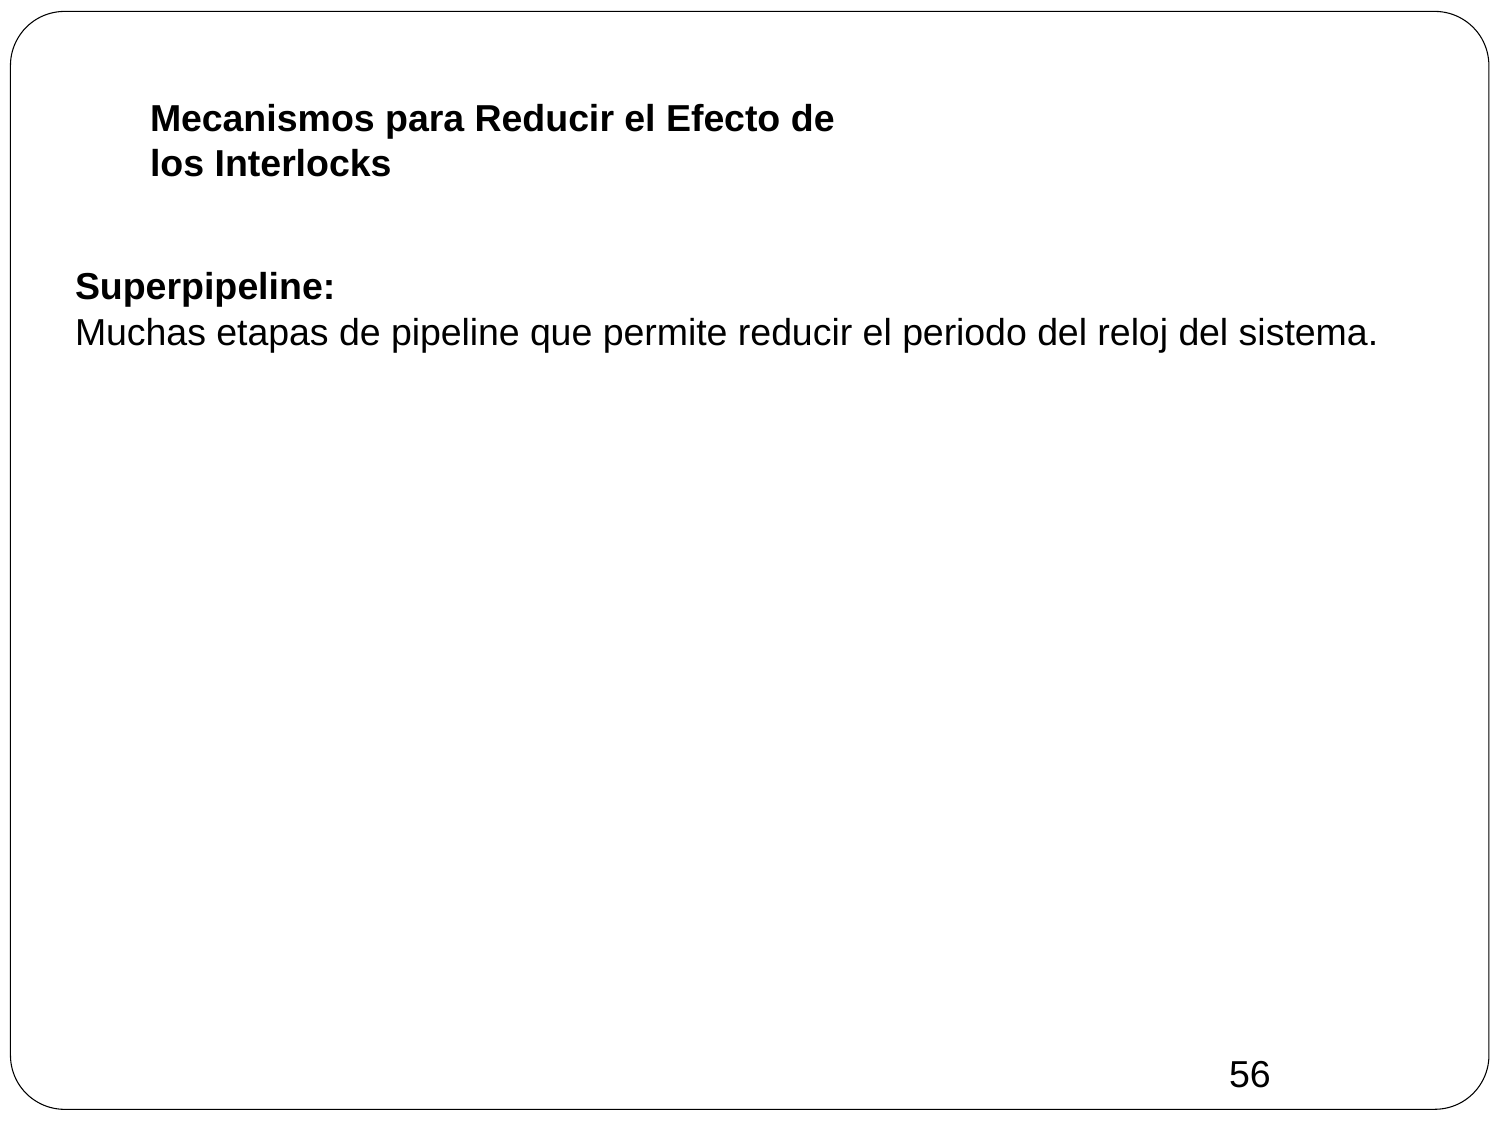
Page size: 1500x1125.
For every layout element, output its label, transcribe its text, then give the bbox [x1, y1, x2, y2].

title Mecanismos para Reducir el Efecto de los Interlocks [150, 45, 1425, 233]
slide_number 56 [1074, 1042, 1425, 1103]
list Superpipeline: Muchas etapas de pipeline que permite reducir el periodo del reloj del sistema. [75, 262, 1425, 1005]
